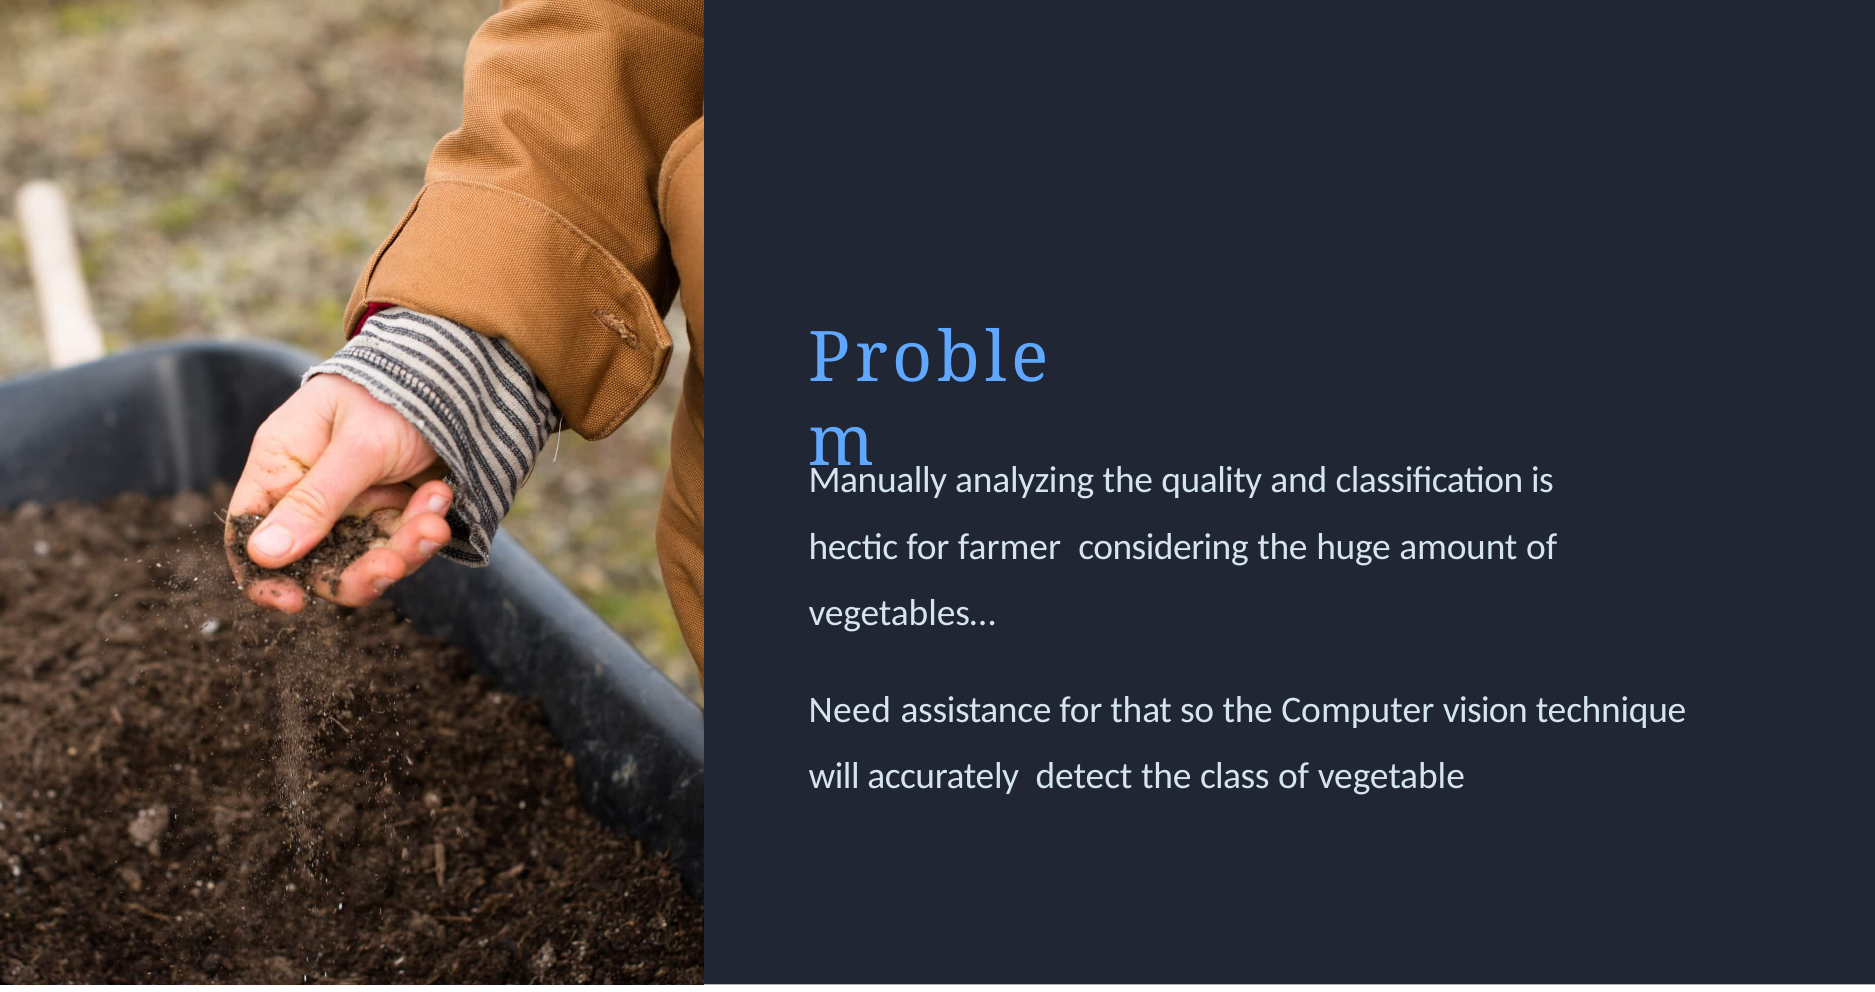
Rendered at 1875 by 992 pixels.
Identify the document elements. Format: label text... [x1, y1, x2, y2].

list Manually analyzing the quality and classification is hectic for farmer considering the huge amount of vegetables… Need assistance for that so the Computer vision technique will accurately detect the class of vegetable [704, 431, 1720, 992]
title Problem [806, 308, 1090, 431]
picture [0, 0, 704, 985]
